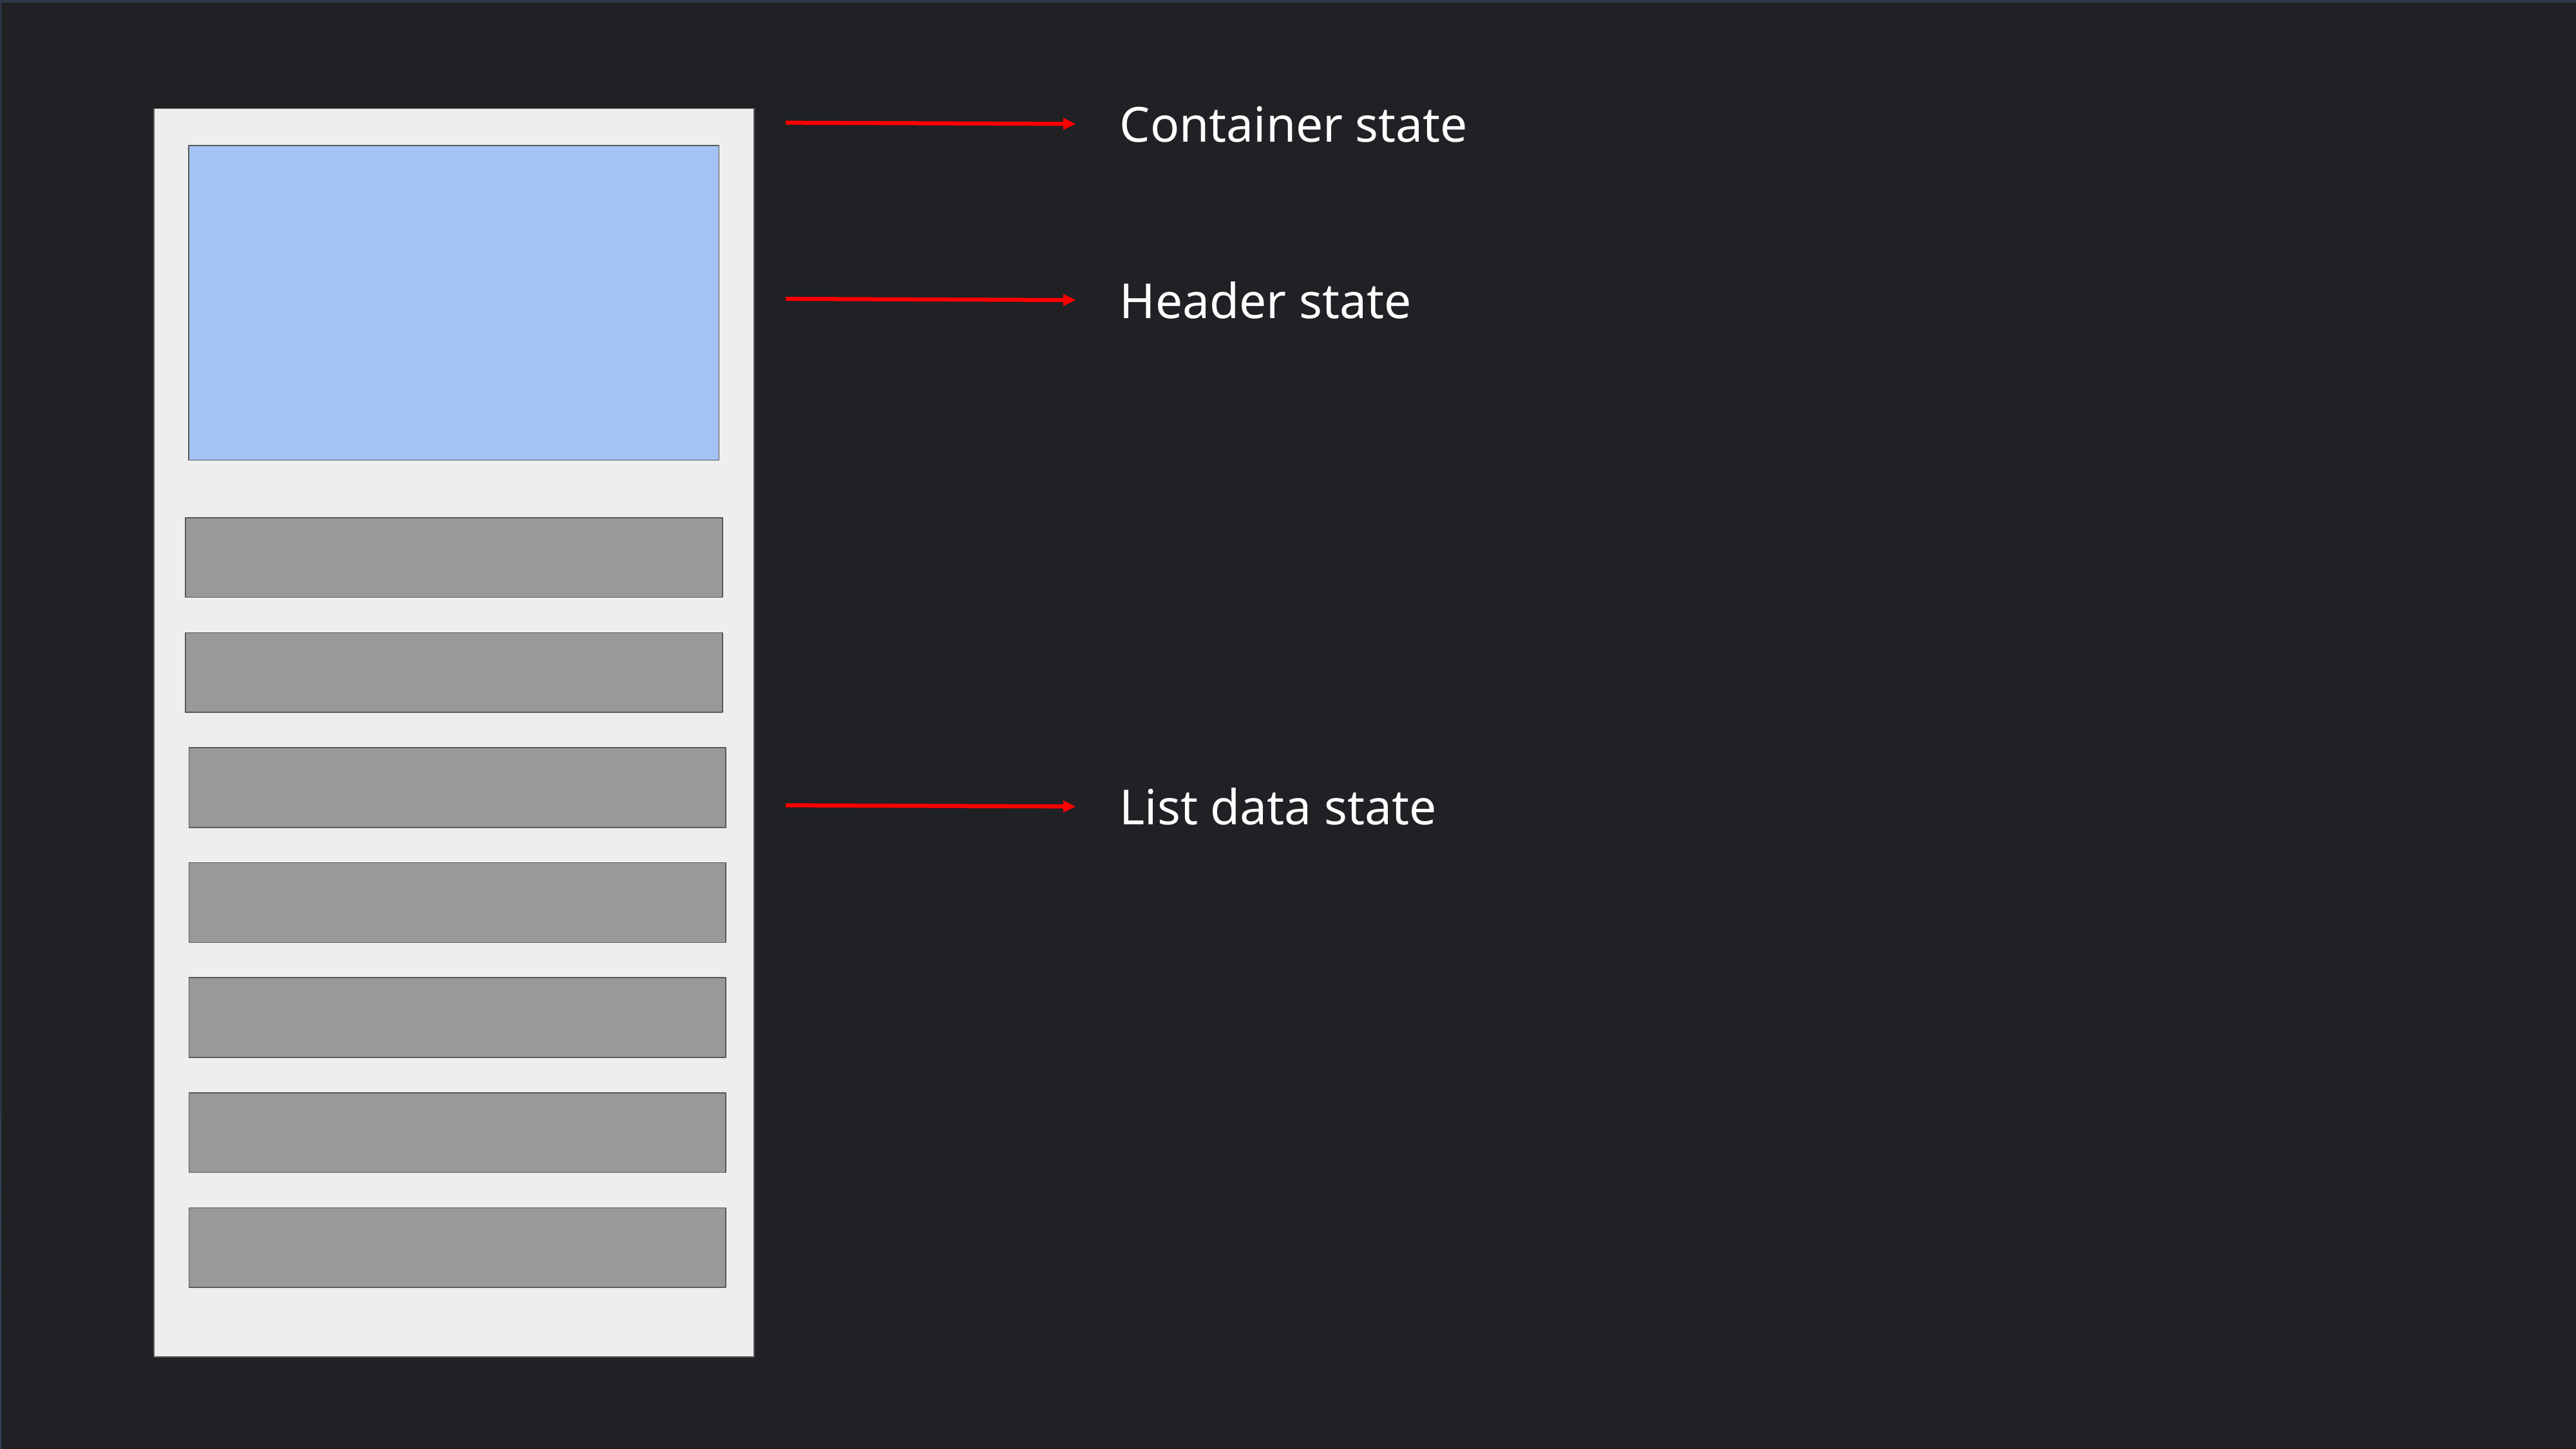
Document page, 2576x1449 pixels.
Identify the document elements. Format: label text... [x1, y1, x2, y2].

text_box [153, 108, 754, 1358]
text_box List data state [1110, 766, 1463, 852]
picture [0, 0, 2576, 1449]
text_box [189, 1092, 726, 1173]
text_box [189, 978, 726, 1057]
text_box Container state [1110, 84, 1503, 169]
text_box [185, 517, 723, 598]
text_box [189, 1208, 726, 1287]
text_box [1, 3, 2576, 1449]
text_box [189, 862, 726, 943]
text_box [189, 146, 719, 460]
text_box [189, 748, 726, 828]
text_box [785, 298, 1076, 301]
text_box Header state [1110, 260, 1463, 345]
text_box [185, 632, 723, 713]
